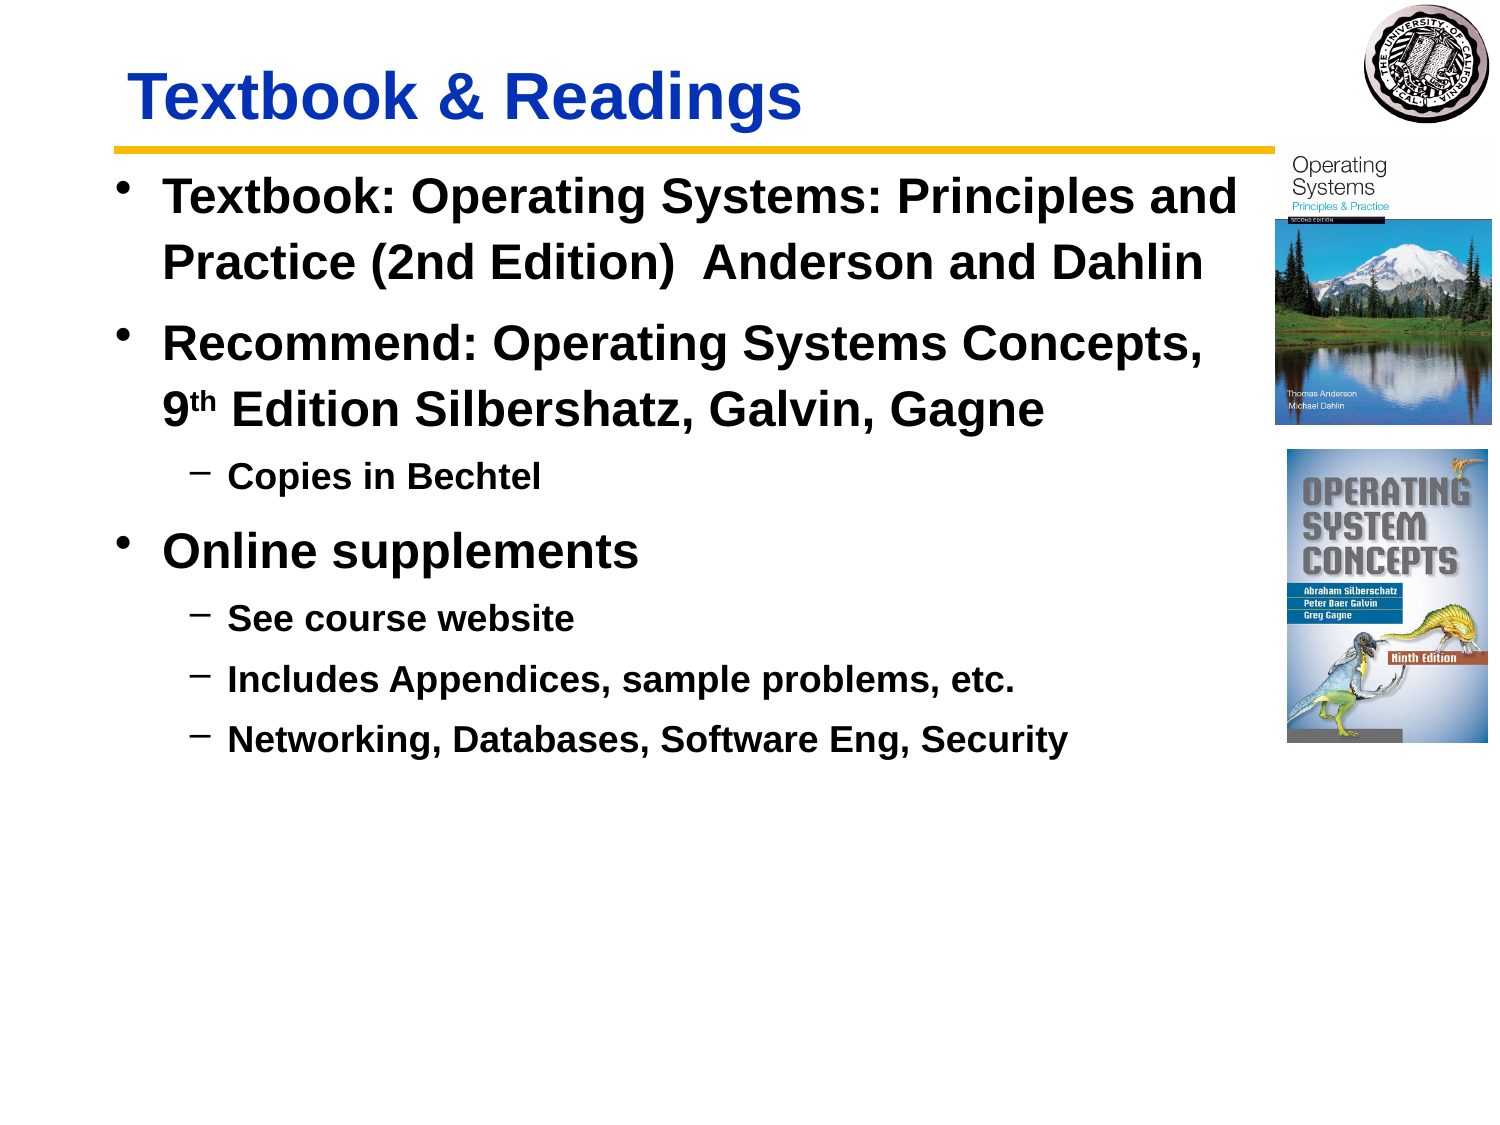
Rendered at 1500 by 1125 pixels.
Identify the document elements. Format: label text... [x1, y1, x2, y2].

picture [1274, 137, 1492, 426]
title Textbook & Readings [112, 37, 1375, 149]
list Textbook: Operating Systems: Principles and Practice (2nd Edition) Anderson and Dahlin Recommend: Operating Systems Concepts, 9th Edition Silbershatz, Galvin, Gagne Copies in Bechtel Online supplements See course website Includes Appendices, sample problems, etc. Networking, Databases, Software Eng, Security [99, 149, 1313, 988]
picture [1287, 449, 1488, 743]
picture [1287, 608, 1324, 620]
picture [1350, 0, 1500, 127]
